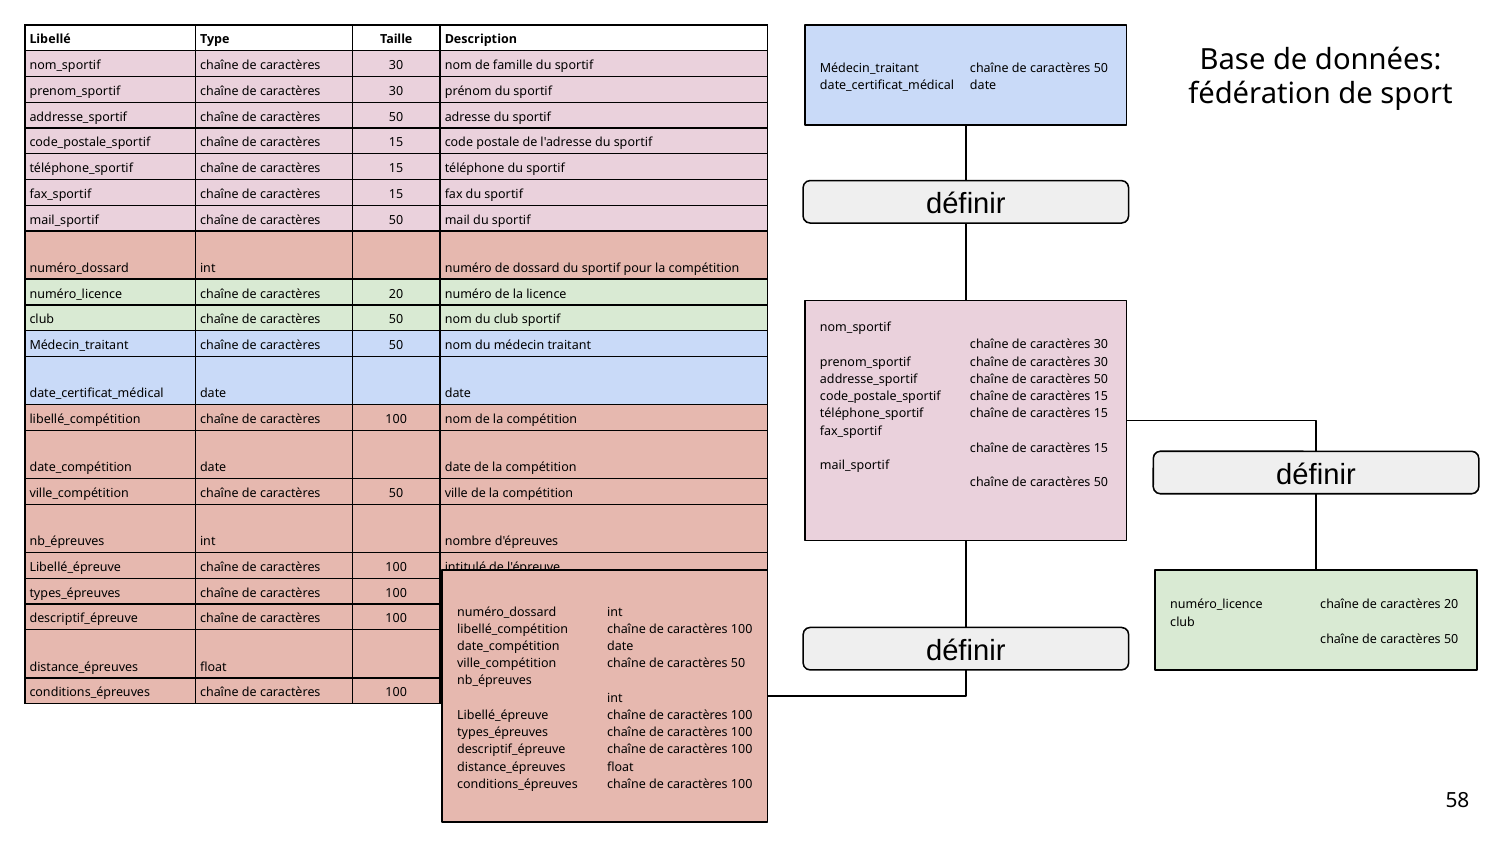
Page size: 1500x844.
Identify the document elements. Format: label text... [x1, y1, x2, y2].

table_cell Médecin_traitant [26, 331, 195, 356]
table_cell 50 [353, 331, 439, 356]
table_cell chaîne de caractères [196, 579, 352, 603]
table_cell numéro_dossard [26, 232, 195, 278]
table_cell 100 [353, 679, 439, 703]
table_cell [353, 630, 439, 677]
table_cell club [26, 306, 195, 330]
table_cell chaîne de caractères [196, 479, 352, 504]
table_cell numéro_licence [26, 280, 195, 304]
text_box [853, 583, 880, 783]
table_cell nom du médecin traitant [441, 331, 767, 356]
table_cell téléphone_sportif [26, 154, 195, 179]
table_cell nom de famille du sportif [441, 51, 767, 76]
table_cell int [196, 505, 352, 552]
table_cell 15 [353, 129, 439, 153]
table_cell adresse du sportif [441, 103, 767, 127]
table_cell fax_sportif [26, 180, 195, 205]
table_cell date [196, 431, 352, 478]
table_cell Libellé_épreuve [26, 553, 195, 578]
table_cell fax du sportif [441, 180, 767, 205]
text_box définir [803, 627, 848, 670]
table_cell chaîne de caractères [196, 331, 352, 356]
table_header Type [196, 26, 352, 50]
table_cell nom_sportif [26, 51, 195, 76]
table_cell 100 [353, 579, 439, 603]
table_header Taille [353, 26, 439, 50]
table_cell 100 [353, 605, 439, 629]
text_box définir [1153, 451, 1479, 494]
table_cell chaîne de caractères [196, 51, 352, 76]
table_cell addresse_sportif [26, 103, 195, 127]
text_box numéro_dossard int libellé_compétition chaîne de caractères 100 date_compétition date ville_compétition chaîne de caractères 50 nb_épreuves int Libellé_épreuve chaîne de caractères 100 types_épreuves chaîne de caractères 100 descriptif_épreuve chaîne de caractères 100 distance_épreuves float conditions_épreuves chaîne de caractères 100 [442, 569, 768, 823]
table_cell intitulé de l'épreuve [441, 553, 767, 578]
table_cell numéro de dossard du sportif pour la compétition [441, 232, 767, 278]
table_cell chaîne de caractères [196, 553, 352, 578]
table_cell prénom du sportif [441, 77, 767, 102]
table_cell 50 [353, 306, 439, 330]
table_cell chaîne de caractères [196, 405, 352, 430]
table_cell téléphone du sportif [441, 154, 767, 179]
text_box Base de données: fédération de sport [1164, 24, 1477, 125]
table_cell [353, 357, 439, 404]
table_cell code_postale_sportif [26, 129, 195, 153]
table_cell ville_compétition [26, 479, 195, 504]
table_cell nom du club sportif [441, 306, 767, 330]
table_cell 100 [353, 553, 439, 578]
table_cell chaîne de caractères [196, 103, 352, 127]
table_cell date [196, 357, 352, 404]
table_cell nom de la compétition [441, 405, 767, 430]
table_cell [353, 505, 439, 552]
table_cell chaîne de caractères [196, 306, 352, 330]
table_cell 20 [353, 280, 439, 304]
table_cell date_compétition [26, 431, 195, 478]
table_cell float [196, 630, 352, 677]
text_box définir [803, 180, 1129, 224]
table_cell conditions_épreuves [26, 679, 195, 703]
table_cell int [196, 232, 352, 278]
table_cell descriptif_épreuve [26, 605, 195, 629]
table_cell [353, 431, 439, 478]
table_cell 15 [353, 154, 439, 179]
table_cell date_certificat_médical [26, 357, 195, 404]
table_cell 50 [353, 103, 439, 127]
table_cell 30 [353, 51, 439, 76]
table_cell chaîne de caractères [196, 280, 352, 304]
table_cell libellé_compétition [26, 405, 195, 430]
table_cell 50 [353, 206, 439, 230]
text_box définir [885, 627, 1129, 670]
table_cell chaîne de caractères [196, 129, 352, 153]
text_box nom_sportif chaîne de caractères 30 prenom_sportif chaîne de caractères 30 addresse_sportif chaîne de caractères 50 code_postale_sportif chaîne de caractères 15 téléphone_sportif chaîne de caractères 15 fax_sportif chaîne de caractères 15 mail_sportif chaîne de caractères 50 [804, 300, 1127, 541]
table_cell chaîne de caractères [196, 206, 352, 230]
table_cell date de la compétition [441, 431, 767, 478]
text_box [1126, 420, 1317, 452]
table_cell code postale de l'adresse du sportif [441, 129, 767, 153]
slide_number ‹#› [1394, 769, 1484, 834]
table_header Description [441, 26, 767, 50]
table_cell chaîne de caractères [196, 154, 352, 179]
table_cell 100 [353, 405, 439, 430]
table_cell 50 [353, 479, 439, 504]
table_cell [353, 232, 439, 278]
table_cell nombre d'épreuves [441, 505, 767, 552]
table_cell date [441, 357, 767, 404]
table_cell 15 [353, 180, 439, 205]
table_cell 30 [353, 77, 439, 102]
table_cell chaîne de caractères [196, 77, 352, 102]
table_cell distance_épreuves [26, 630, 195, 677]
table_cell ville de la compétition [441, 479, 767, 504]
table_cell mail du sportif [441, 206, 767, 230]
table_cell numéro de la licence [441, 280, 767, 304]
table_cell prenom_sportif [26, 77, 195, 102]
table_cell nb_épreuves [26, 505, 195, 552]
text_box numéro_licence chaîne de caractères 20 club chaîne de caractères 50 [1155, 569, 1477, 670]
text_box Médecin_traitant chaîne de caractères 50 date_certificat_médical date [804, 24, 1127, 126]
table_cell chaîne de caractères [196, 605, 352, 629]
table_cell mail_sportif [26, 206, 195, 230]
table_header Libellé [26, 26, 195, 50]
table_cell chaîne de caractères [196, 180, 352, 205]
table_cell types_épreuves [26, 579, 195, 603]
table_cell chaîne de caractères [196, 679, 352, 703]
